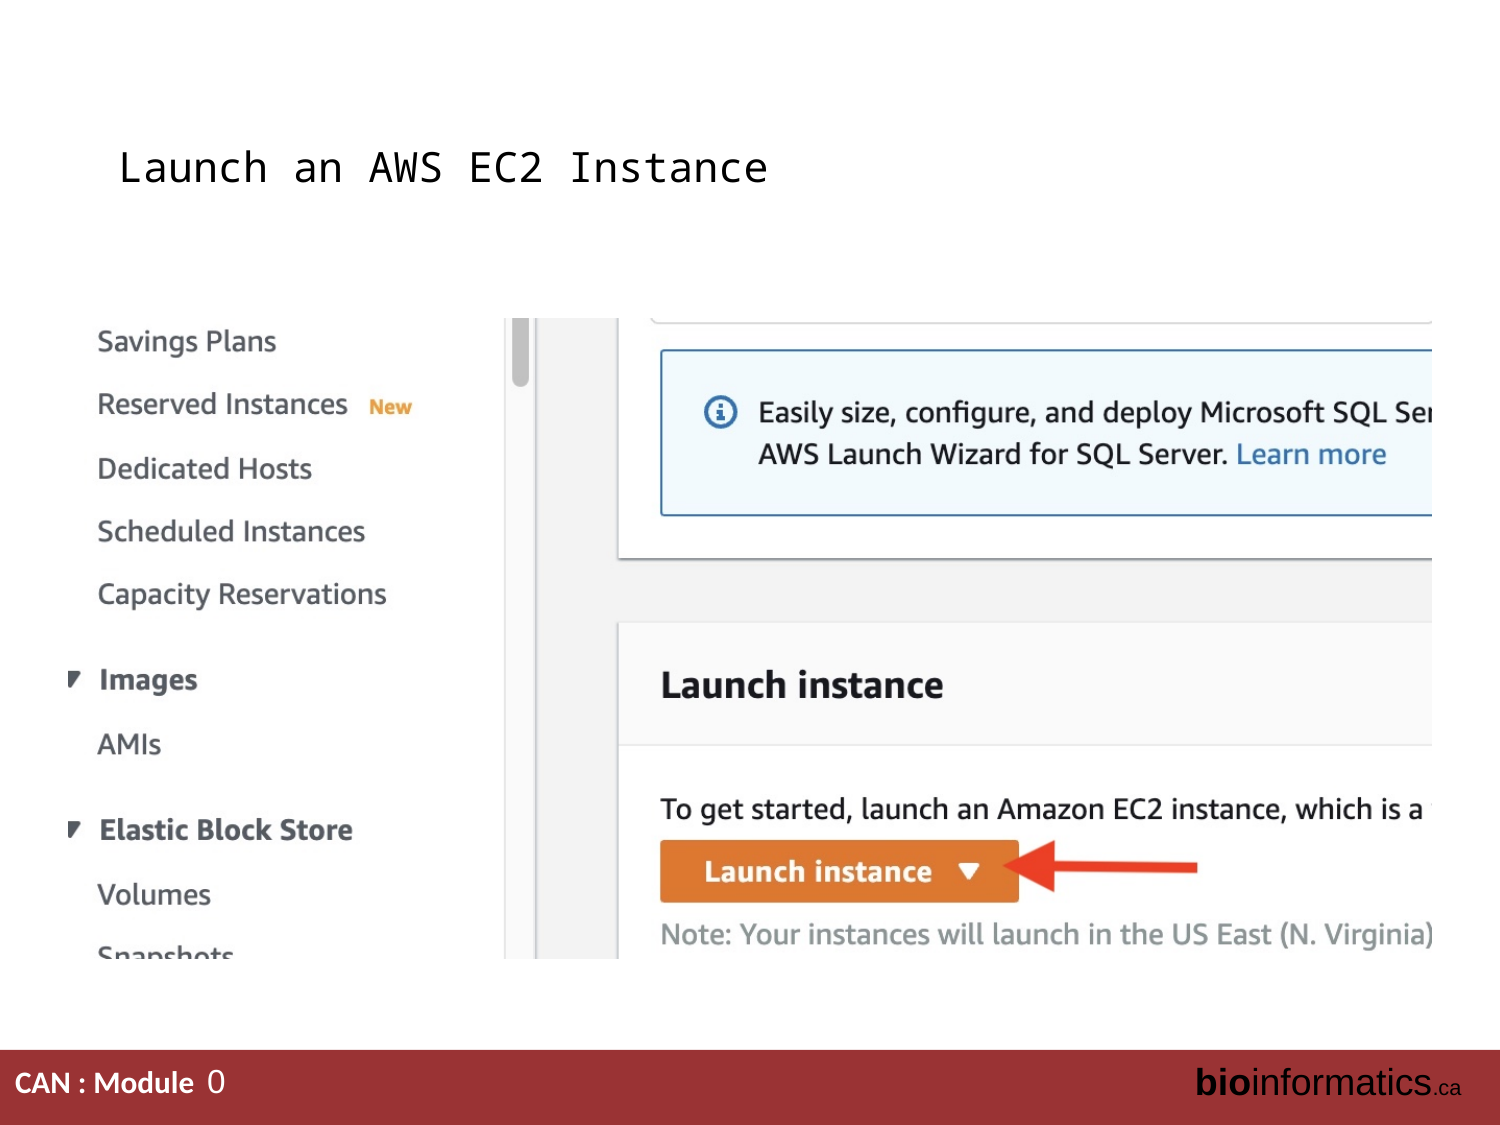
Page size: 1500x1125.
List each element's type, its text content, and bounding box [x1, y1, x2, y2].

picture [68, 318, 1432, 959]
title Launch an AWS EC2 Instance [103, 59, 1397, 278]
